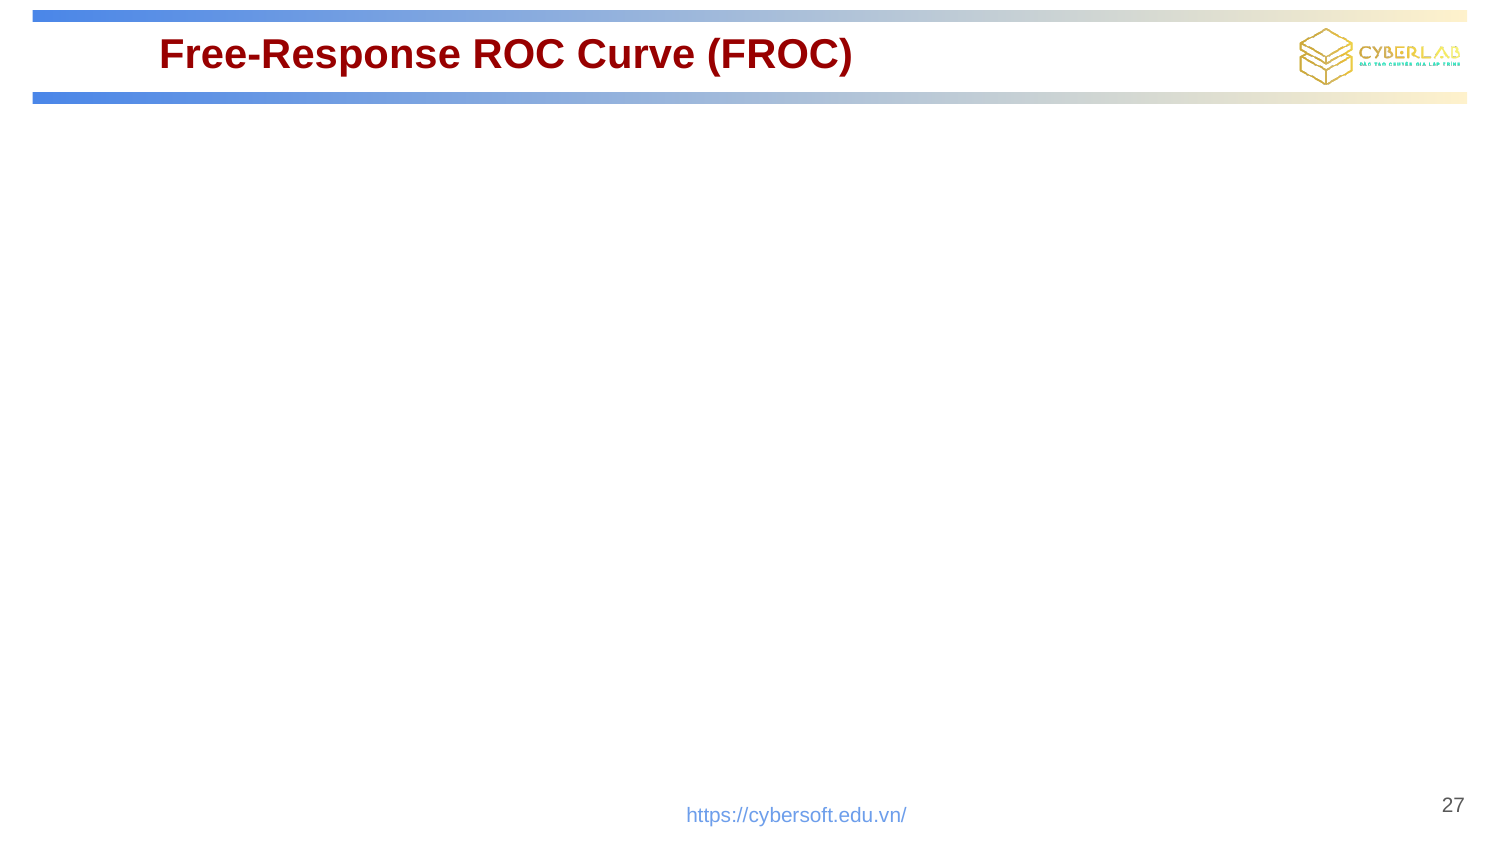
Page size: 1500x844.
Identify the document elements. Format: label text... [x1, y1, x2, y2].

slide_number 27 [1389, 782, 1480, 830]
title Free-Response ROC Curve (FROC) [144, 12, 1449, 93]
picture [1449, 28, 1468, 85]
